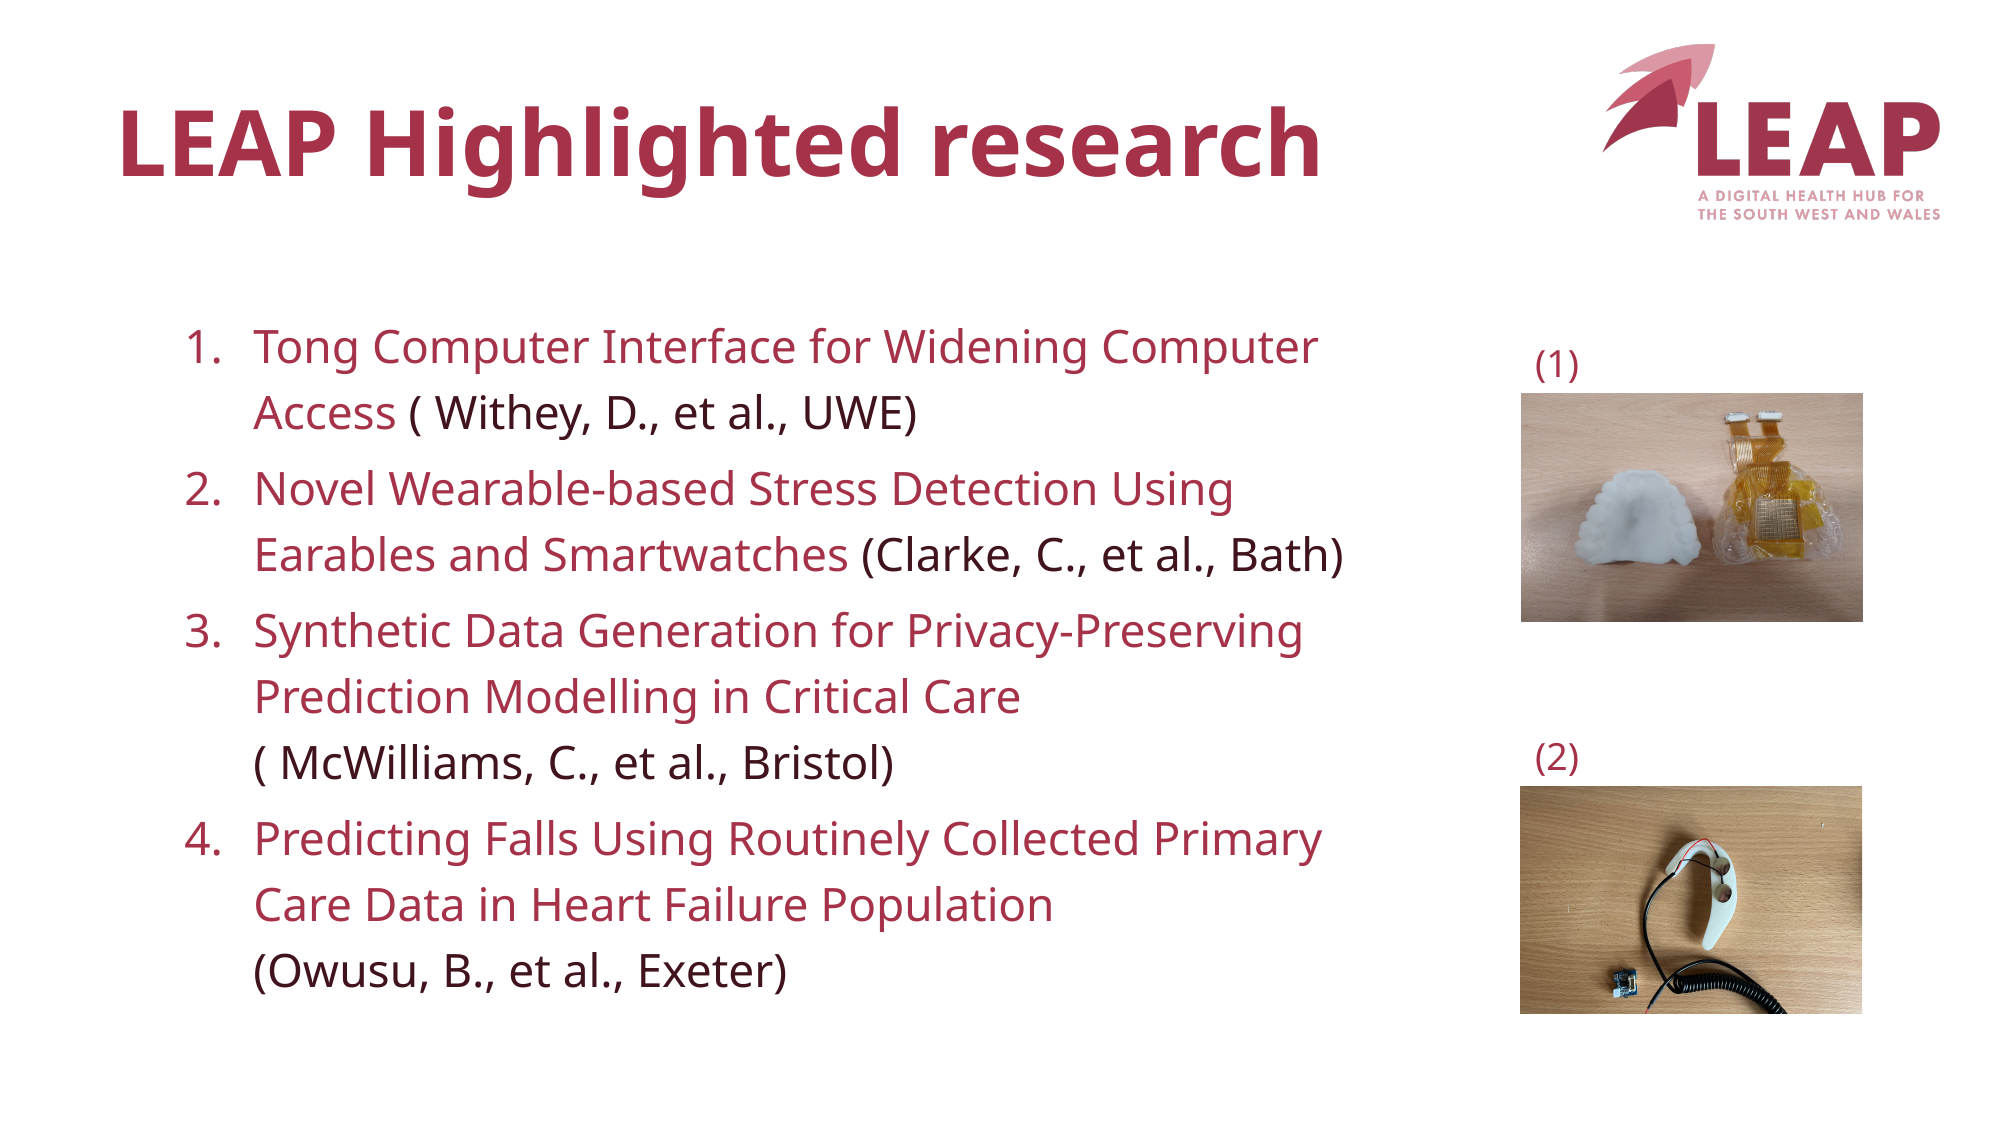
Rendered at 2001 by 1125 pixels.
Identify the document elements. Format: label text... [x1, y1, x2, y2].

text_box (1) [1520, 333, 1610, 393]
text_box (2) [1520, 725, 1610, 785]
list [1520, 393, 1863, 622]
title LEAP Highlighted research [100, 90, 1863, 276]
list Tong Computer Interface for Widening Computer Access ( Withey, D., et al., UWE) Novel Wearable-based Stress Detection Using Earables and Smartwatches (Clarke, C., et al., Bath) Synthetic Data Generation for Privacy-Preserving Prediction Modelling in Critical Care ( McWilliams, C., et al., Bristol) Predicting Falls Using Routinely Collected Primary Care Data in Heart Failure Population (Owusu, B., et al., Exeter) [100, 299, 1424, 1014]
picture [1588, 30, 1954, 235]
picture [1519, 785, 1863, 1014]
